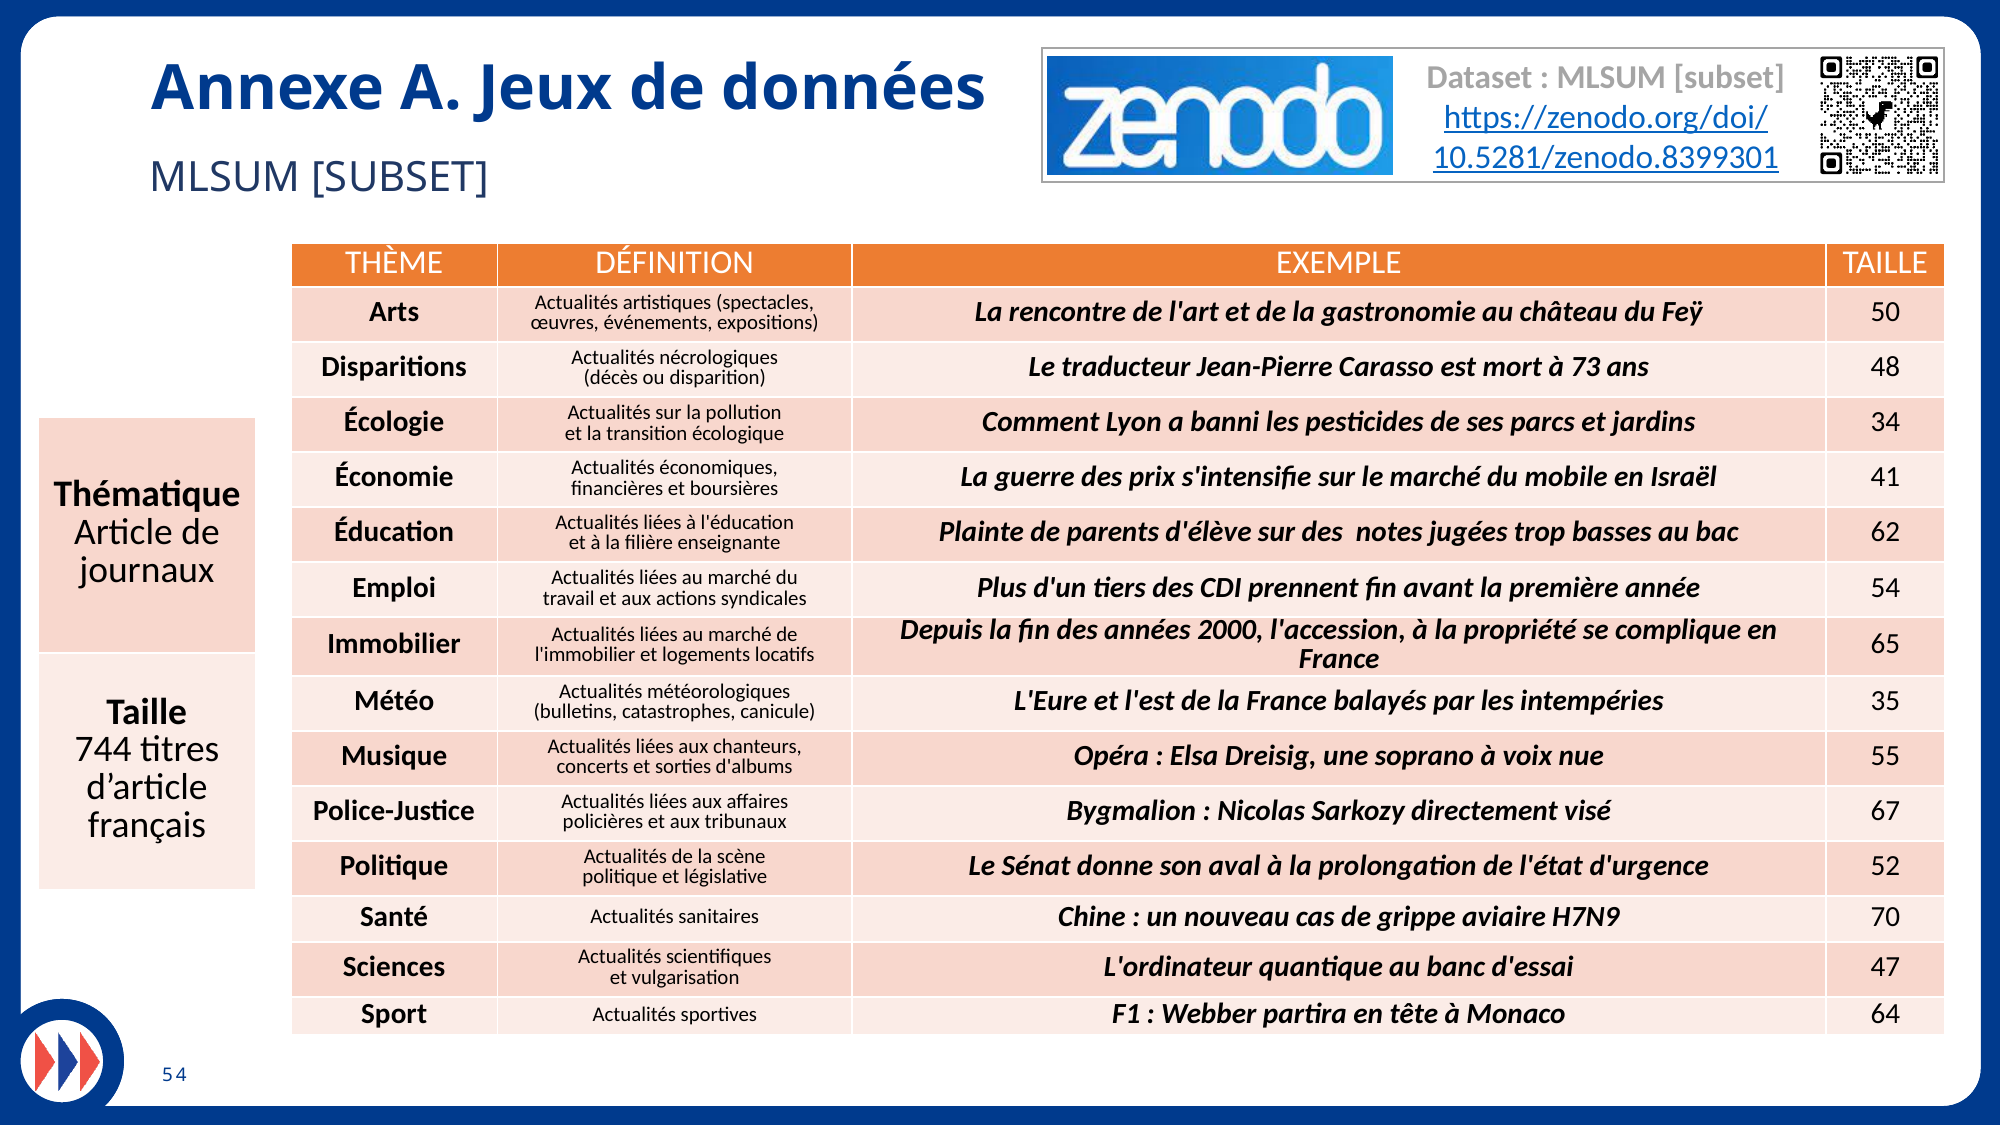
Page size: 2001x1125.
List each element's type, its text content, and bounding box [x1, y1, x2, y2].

table_cell Comment Lyon a banni les pesticides de ses parcs et jardins [853, 398, 1825, 451]
table_cell Santé [292, 897, 497, 941]
table_cell 48 [1827, 343, 1944, 396]
table_cell Actualités sanitaires [498, 897, 851, 941]
table_cell Actualités liées à l'éducation et à la filière enseignante [498, 508, 851, 561]
table_cell Actualités artistiques (spectacles, œuvres, événements, expositions) [498, 288, 851, 341]
table_cell 50 [1827, 288, 1944, 341]
table_cell Plainte de parents d'élève sur des notes jugées trop basses au bac [853, 508, 1825, 561]
table_cell 65 [1827, 618, 1944, 675]
table_cell Sport [292, 998, 497, 1034]
table_cell Disparitions [292, 343, 497, 396]
table_cell Le Sénat donne son aval à la prolongation de l'état d'urgence [853, 842, 1825, 895]
table_header Thématique Article de journaux [39, 418, 255, 652]
table_cell Arts [292, 288, 497, 341]
table_cell Actualités sportives [498, 998, 851, 1034]
table_cell Actualités liées aux affaires policières et aux tribunaux [498, 787, 851, 840]
table_cell 35 [1827, 677, 1944, 730]
title Annexe A. Jeux de données [137, 48, 1041, 135]
table_cell Actualités économiques, financières et boursières [498, 453, 851, 506]
table_header EXEMPLE [853, 244, 1825, 286]
table_cell Plus d'un tiers des CDI prennent fin avant la première année [853, 563, 1825, 616]
table_cell Météo [292, 677, 497, 730]
table_cell Emploi [292, 563, 497, 616]
slide_number 54 [147, 1056, 233, 1094]
table_cell Opéra : Elsa Dreisig, une soprano à voix nue [853, 732, 1825, 785]
table_header TAILLE [1827, 244, 1944, 286]
table_cell Actualités météorologiques (bulletins, catastrophes, canicule) [498, 677, 851, 730]
table_cell Sciences [292, 943, 497, 996]
table_header DÉFINITION [498, 244, 851, 286]
table_cell L'ordinateur quantique au banc d'essai [853, 943, 1825, 996]
table_cell Police-Justice [292, 787, 497, 840]
table_cell Actualités scientifiques et vulgarisation [498, 943, 851, 996]
table_cell Actualités liées au marché du travail et aux actions syndicales [498, 563, 851, 616]
table_cell Bygmalion : Nicolas Sarkozy directement visé [853, 787, 1825, 840]
table_cell 70 [1827, 897, 1944, 941]
table_cell 54 [1827, 563, 1944, 616]
table_cell 52 [1827, 842, 1944, 895]
table_cell Immobilier [292, 618, 497, 675]
table_cell 62 [1827, 508, 1944, 561]
table_cell Actualités nécrologiques (décès ou disparition) [498, 343, 851, 396]
table_cell 34 [1827, 398, 1944, 451]
table_cell L'Eure et l'est de la France balayés par les intempéries [853, 677, 1825, 730]
table_cell Éducation [292, 508, 497, 561]
table_cell Actualités de la scène politique et législative [498, 842, 851, 895]
table_cell 64 [1827, 998, 1944, 1034]
table_cell Musique [292, 732, 497, 785]
table_cell Actualités sur la pollution et la transition écologique [498, 398, 851, 451]
table_cell F1 : Webber partira en tête à Monaco [853, 998, 1825, 1034]
table_cell Actualités liées aux chanteurs, concerts et sorties d'albums [498, 732, 851, 785]
table_header THÈME [292, 244, 497, 286]
table_cell Économie [292, 453, 497, 506]
table_cell Écologie [292, 398, 497, 451]
table_cell 41 [1827, 453, 1944, 506]
table_cell La rencontre de l'art et de la gastronomie au château du Feÿ [853, 288, 1825, 341]
list MLSUM [SUBSET] [134, 142, 1945, 201]
table_cell 55 [1827, 732, 1944, 785]
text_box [1042, 48, 1945, 182]
picture [35, 1032, 100, 1091]
table_cell Taille 744 titres d’article français [39, 654, 255, 889]
table_cell Depuis la fin des années 2000, l'accession, à la propriété se complique en France [853, 618, 1825, 675]
table_cell Le traducteur Jean-Pierre Carasso est mort à 73 ans [853, 343, 1825, 396]
table_cell Chine : un nouveau cas de grippe aviaire H7N9 [853, 897, 1825, 941]
table_cell 47 [1827, 943, 1944, 996]
table_cell 67 [1827, 787, 1944, 840]
table_cell Actualités liées au marché de l'immobilier et logements locatifs [498, 618, 851, 675]
table_cell Politique [292, 842, 497, 895]
table_cell La guerre des prix s'intensifie sur le marché du mobile en Israël [853, 453, 1825, 506]
